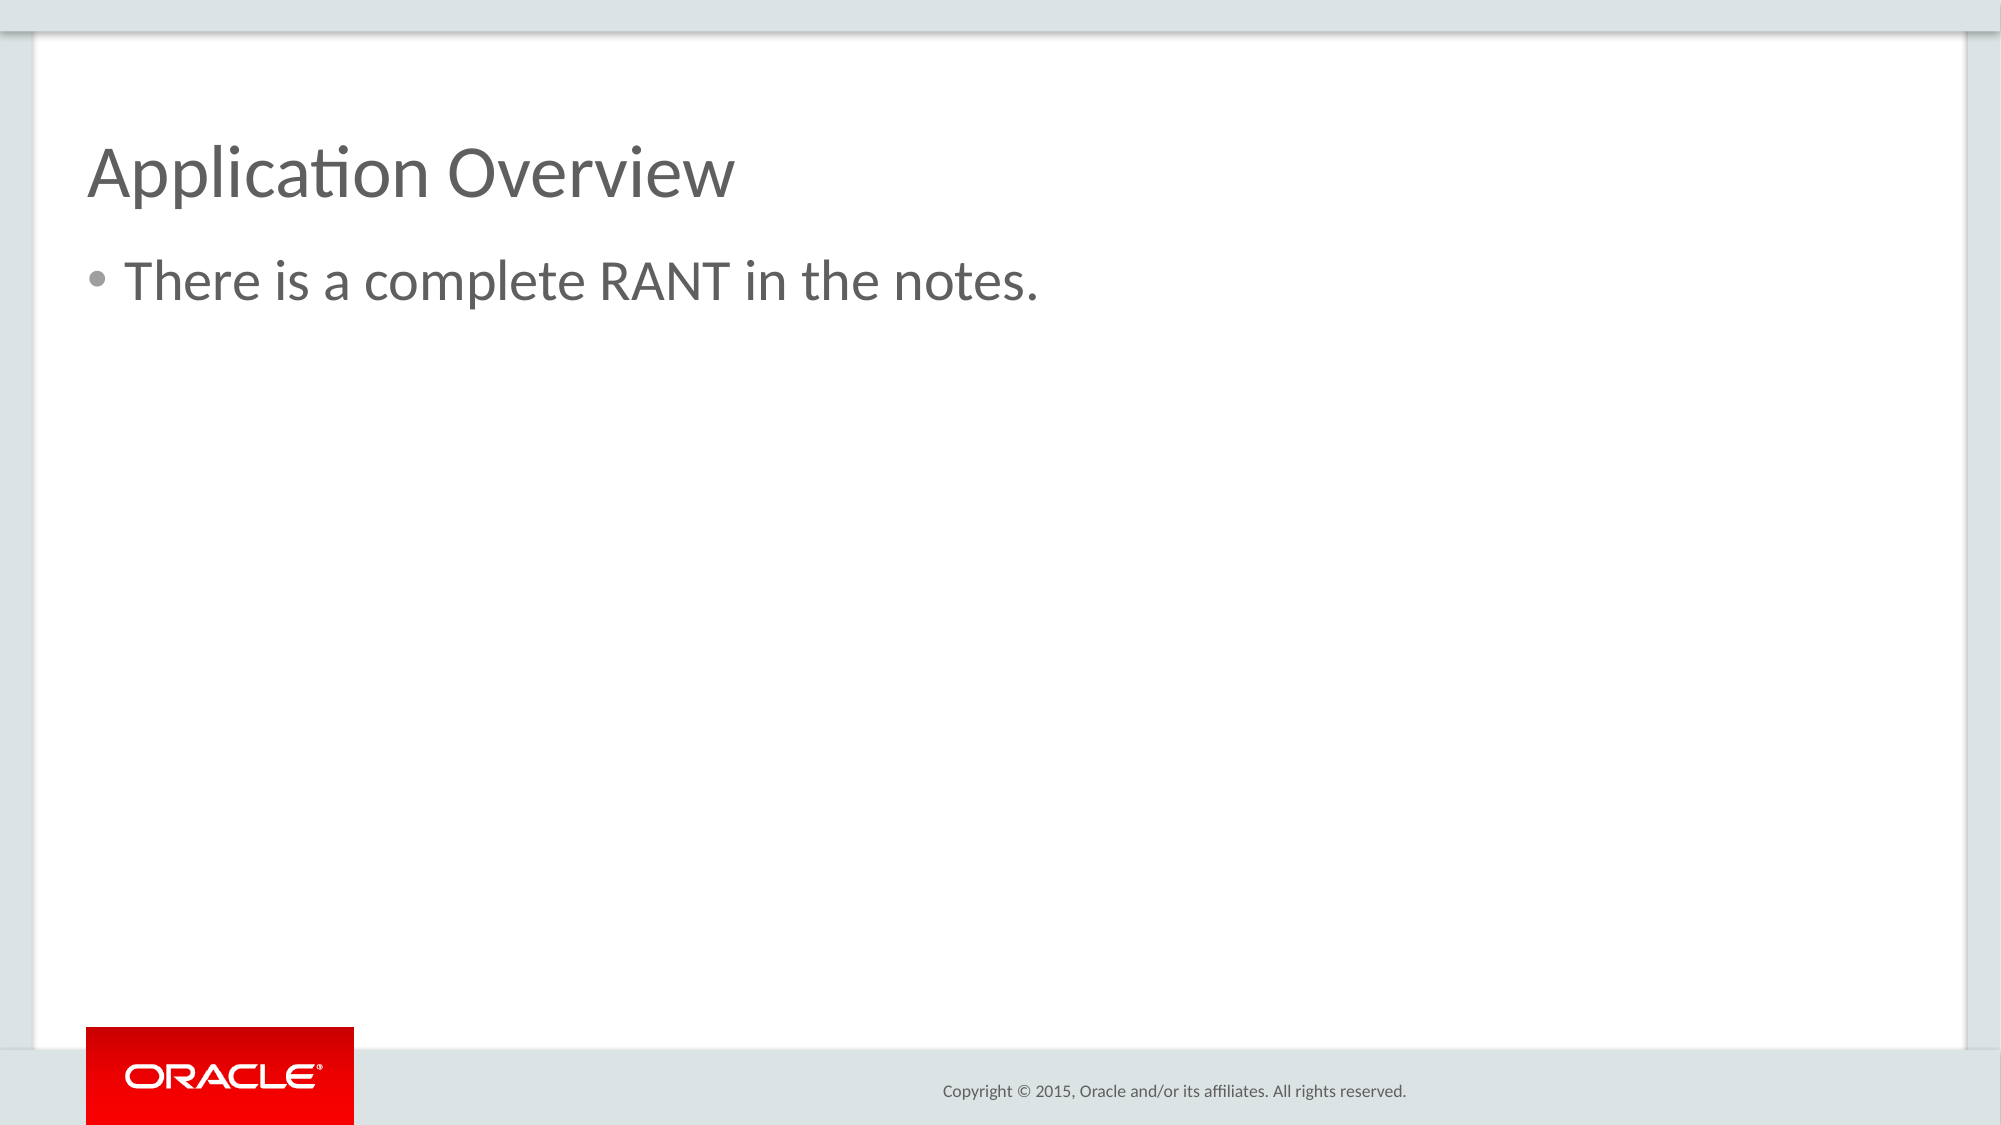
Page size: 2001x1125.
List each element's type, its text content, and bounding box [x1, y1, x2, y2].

list There is a complete RANT in the notes. [87, 249, 1913, 975]
title Application Overview [87, 66, 1913, 213]
picture [86, 1027, 354, 1125]
